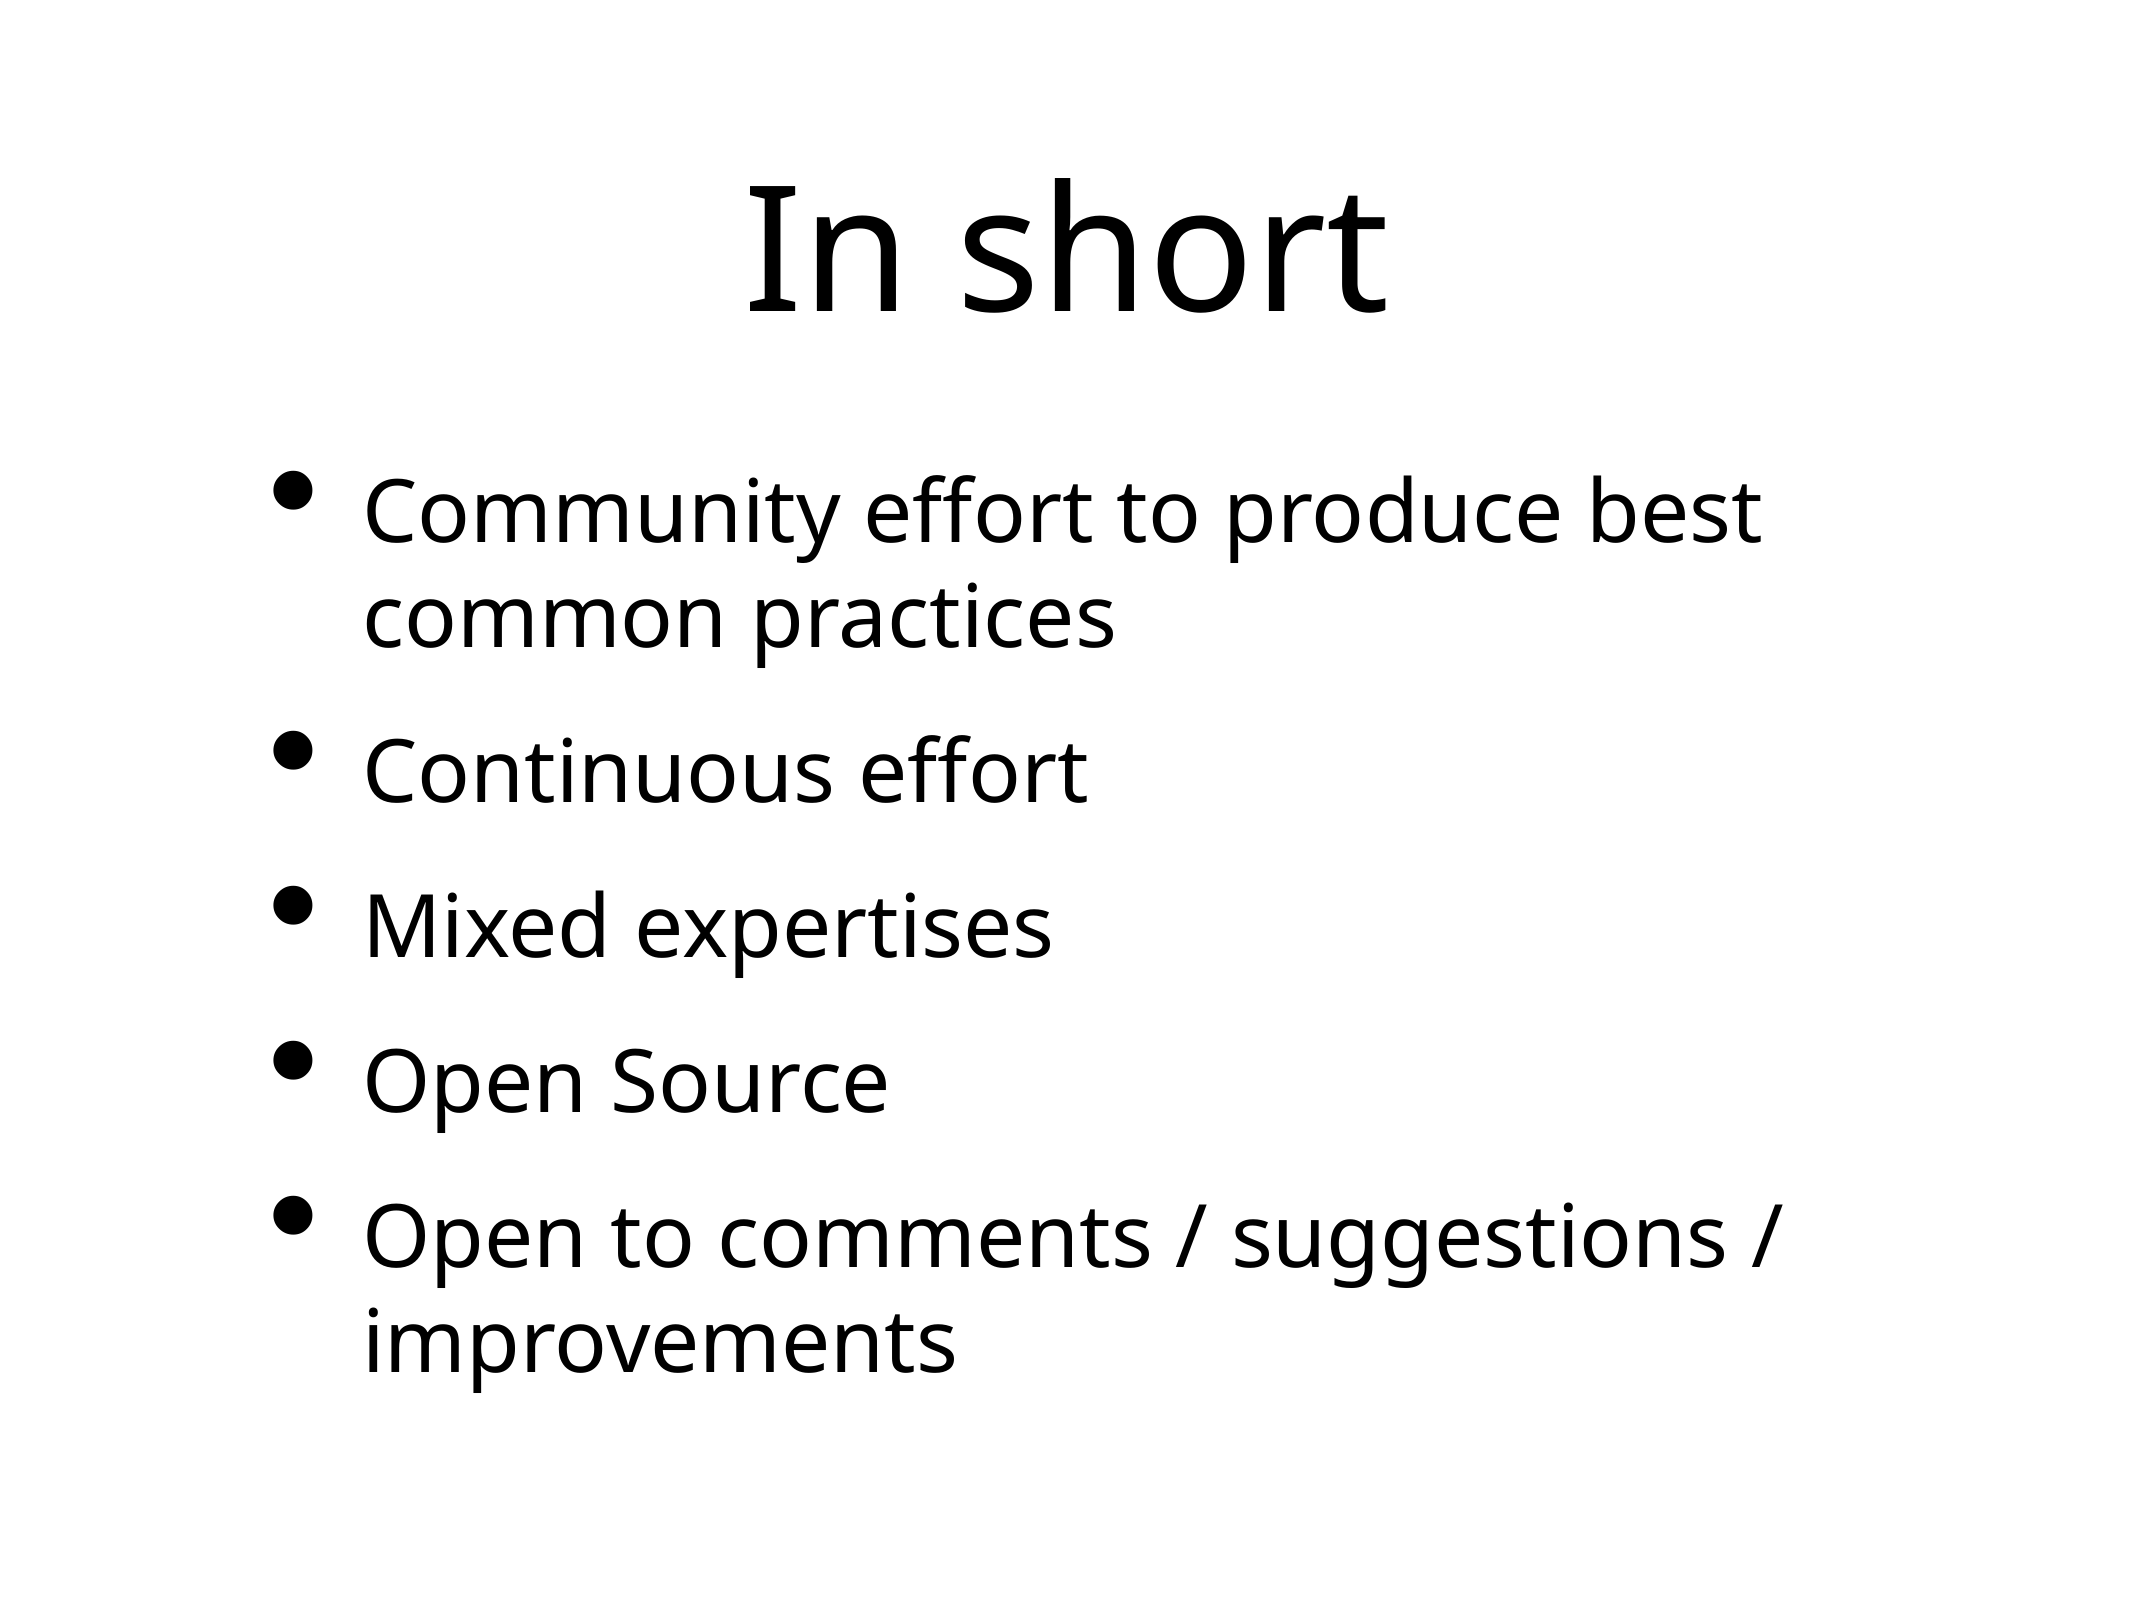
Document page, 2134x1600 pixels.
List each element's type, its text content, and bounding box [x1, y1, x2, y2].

list Community effort to produce best common practices Continuous effort Mixed expertises Open Source Open to comments / suggestions / improvements [207, 453, 1926, 1393]
title In short [207, 41, 1926, 443]
